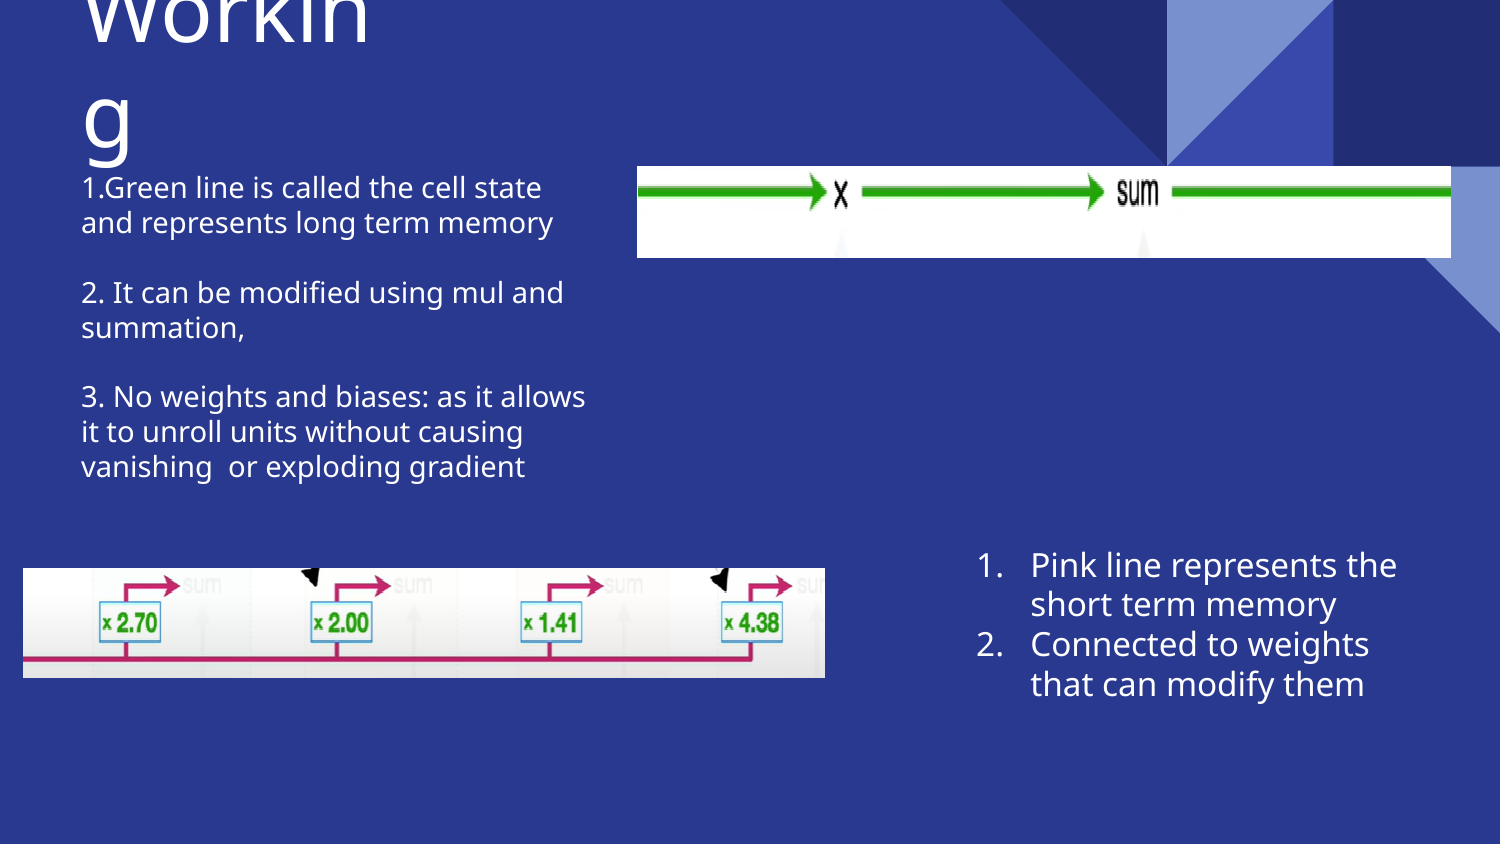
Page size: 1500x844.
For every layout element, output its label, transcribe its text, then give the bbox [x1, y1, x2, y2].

picture [636, 166, 1452, 258]
title Working [66, 15, 418, 106]
text_box Pink line represents the short term memory Connected to weights that can modify them [940, 528, 1451, 759]
text_box 1.Green line is called the cell state and represents long term memory 2. It can be modified using mul and summation, 3. No weights and biases: as it allows it to unroll units without causing vanishing or exploding gradient [66, 154, 618, 529]
picture [22, 568, 825, 678]
